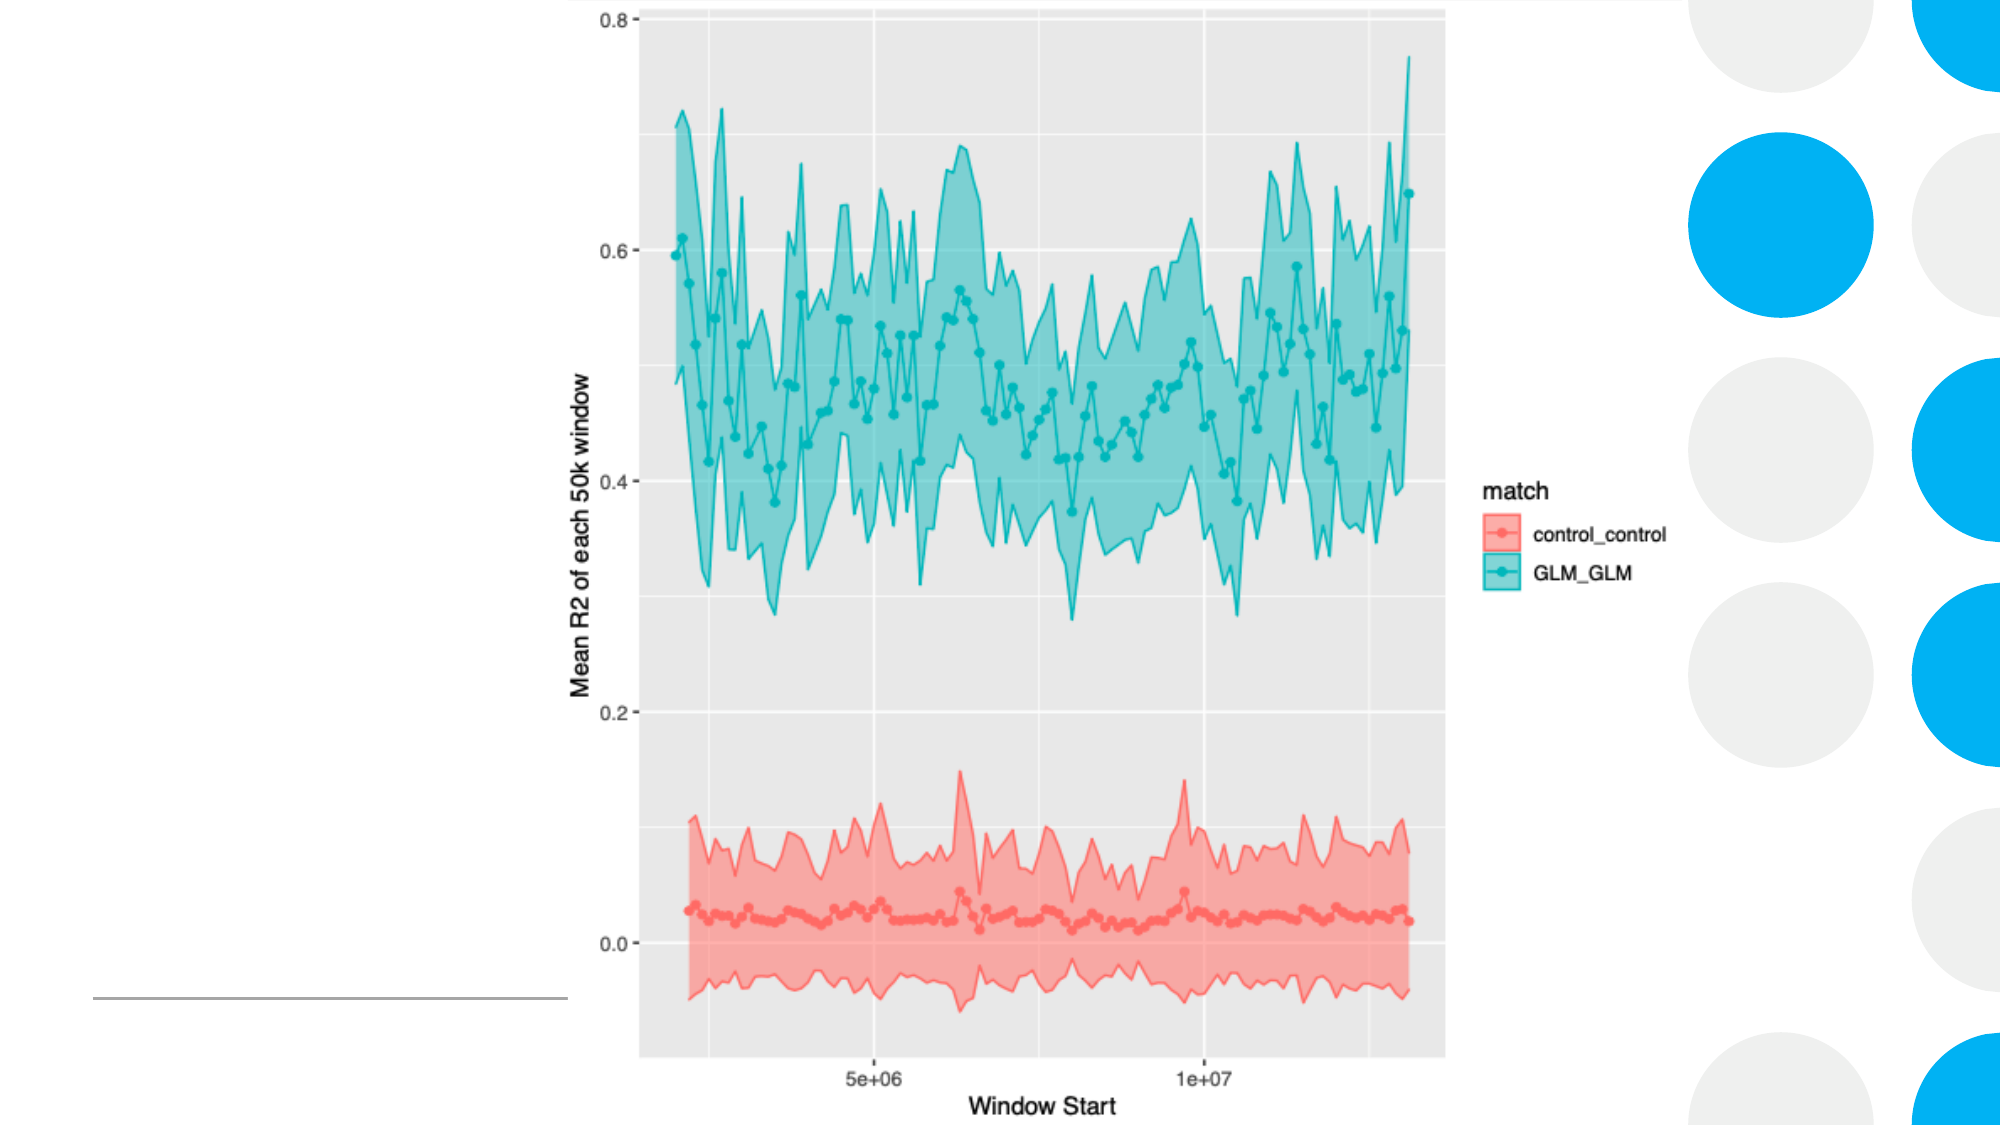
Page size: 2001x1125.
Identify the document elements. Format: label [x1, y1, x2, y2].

picture [567, 0, 1683, 1125]
